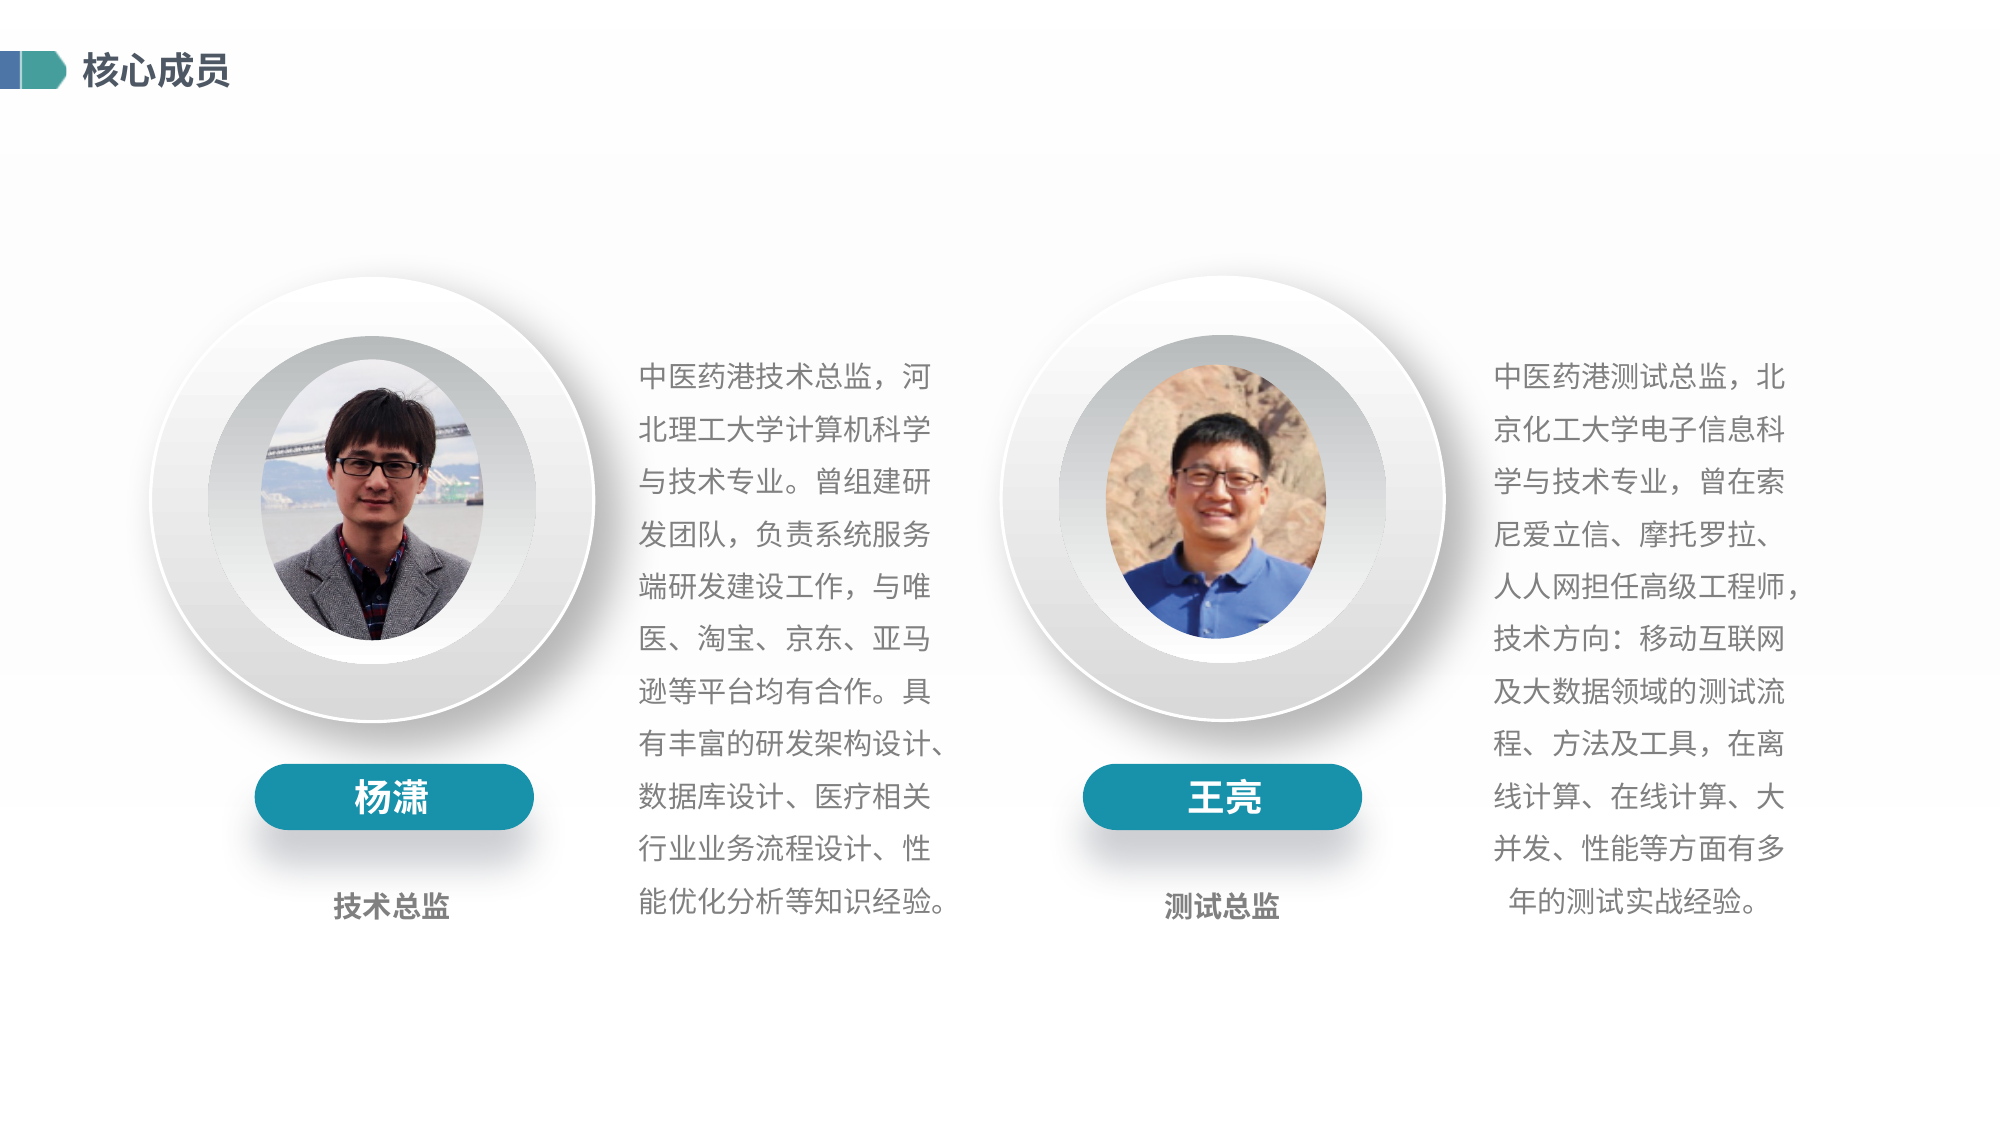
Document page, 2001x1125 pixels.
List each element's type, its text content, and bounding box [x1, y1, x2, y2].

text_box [150, 278, 594, 722]
picture [260, 359, 484, 641]
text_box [254, 763, 534, 830]
text_box 核心成员 [67, 39, 248, 100]
picture [1105, 364, 1327, 639]
text_box 技术总监 [243, 863, 541, 931]
text_box 中医药港测试总监，北京化工大学电子信息科学与技术专业，曾在索尼爱立信、摩托罗拉、人人网担任高级工程师，技术方向：移动互联网及大数据领域的测试流程、方法及工具，在离线计算、在线计算、大并发、性能等方面有多年的测试实战经验。 [1471, 333, 1809, 926]
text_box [1001, 277, 1445, 721]
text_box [1082, 763, 1363, 830]
text_box 中医药港技术总监，河北理工大学计算机科学与技术专业。曾组建研发团队，负责系统服务端研发建设工作，与唯医、淘宝、京东、亚马逊等平台均有合作。具有丰富的研发架构设计、数据库设计、医疗相关行业业务流程设计、性能优化分析等知识经验。 [616, 333, 954, 926]
text_box 测试总监 [1073, 863, 1372, 931]
